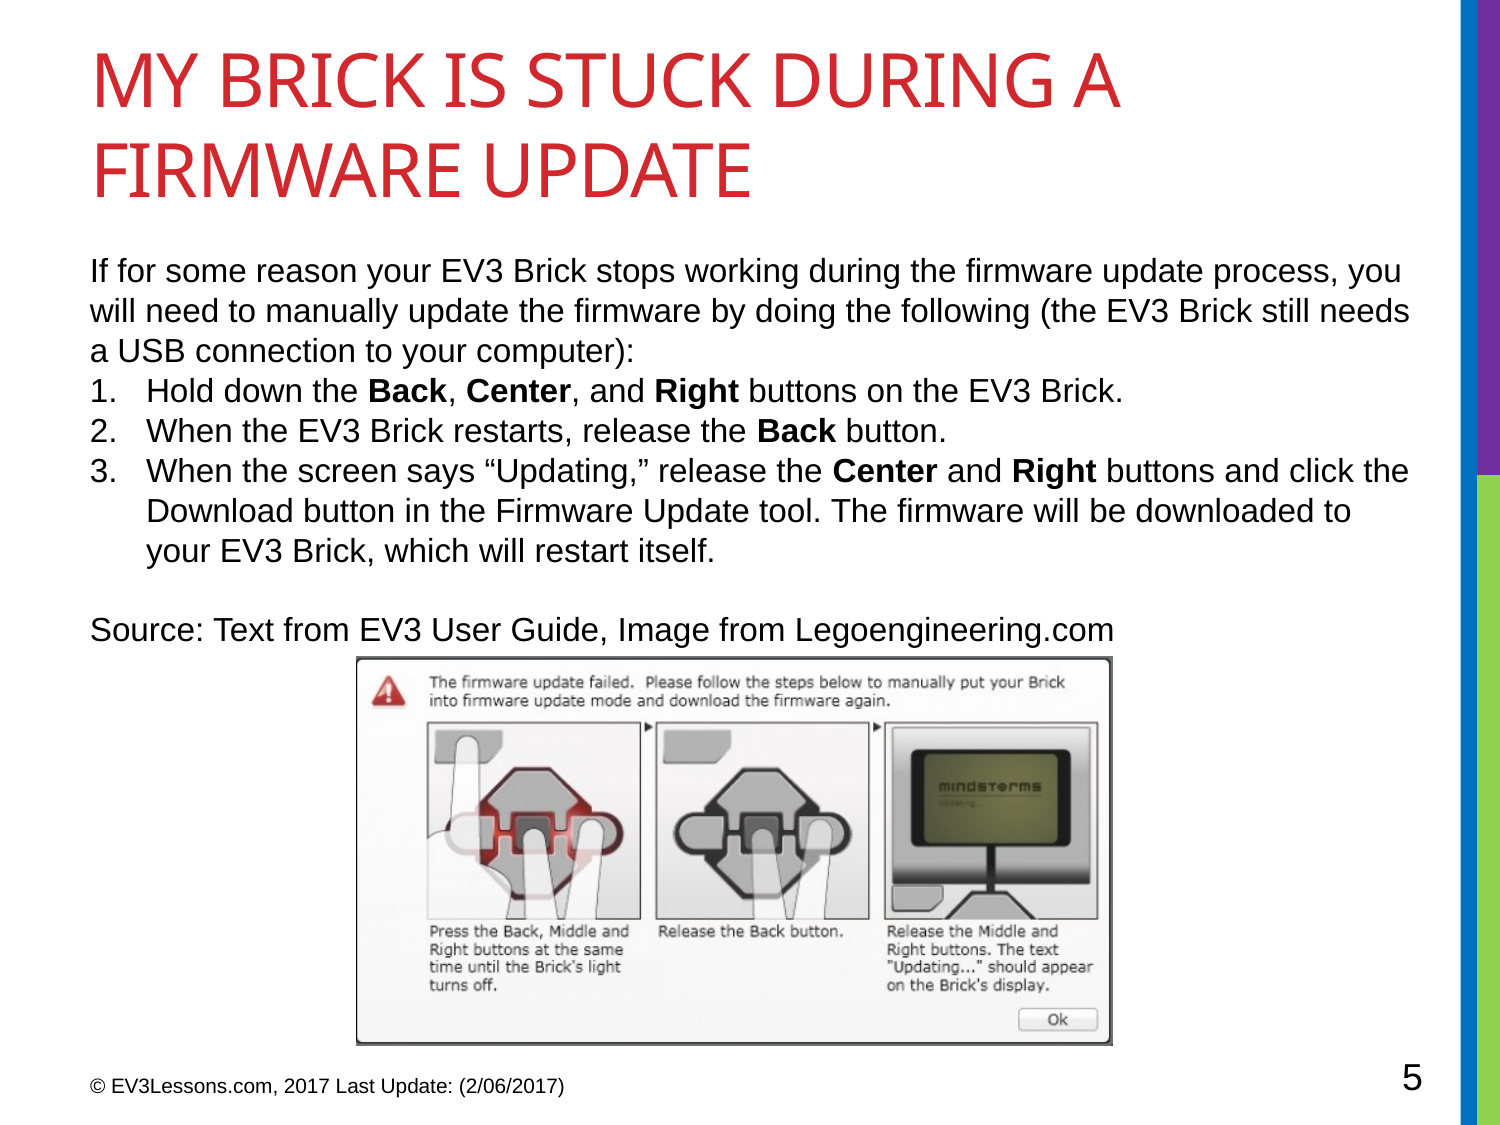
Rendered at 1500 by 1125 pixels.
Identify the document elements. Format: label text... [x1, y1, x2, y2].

text_box If for some reason your EV3 Brick stops working during the firmware update process, you will need to manually update the firmware by doing the following (the EV3 Brick still needs a USB connection to your computer): Hold down the Back, Center, and Right buttons on the EV3 Brick. When the EV3 Brick restarts, release the Back button. When the screen says “Updating,” release the Center and Right buttons and click the Download button in the Firmware Update tool. The firmware will be downloaded to your EV3 Brick, which will restart itself. Source: Text from EV3 User Guide, Image from Legoengineering.com [74, 241, 1428, 696]
slide_number 5 [1387, 1045, 1491, 1106]
footer © EV3Lessons.com, 2017 Last Update: (2/06/2017) [75, 1065, 638, 1112]
title My BRICK IS STUCK DURING A FIRMWARE UPDATE [75, 25, 1428, 241]
picture [355, 655, 1114, 1047]
